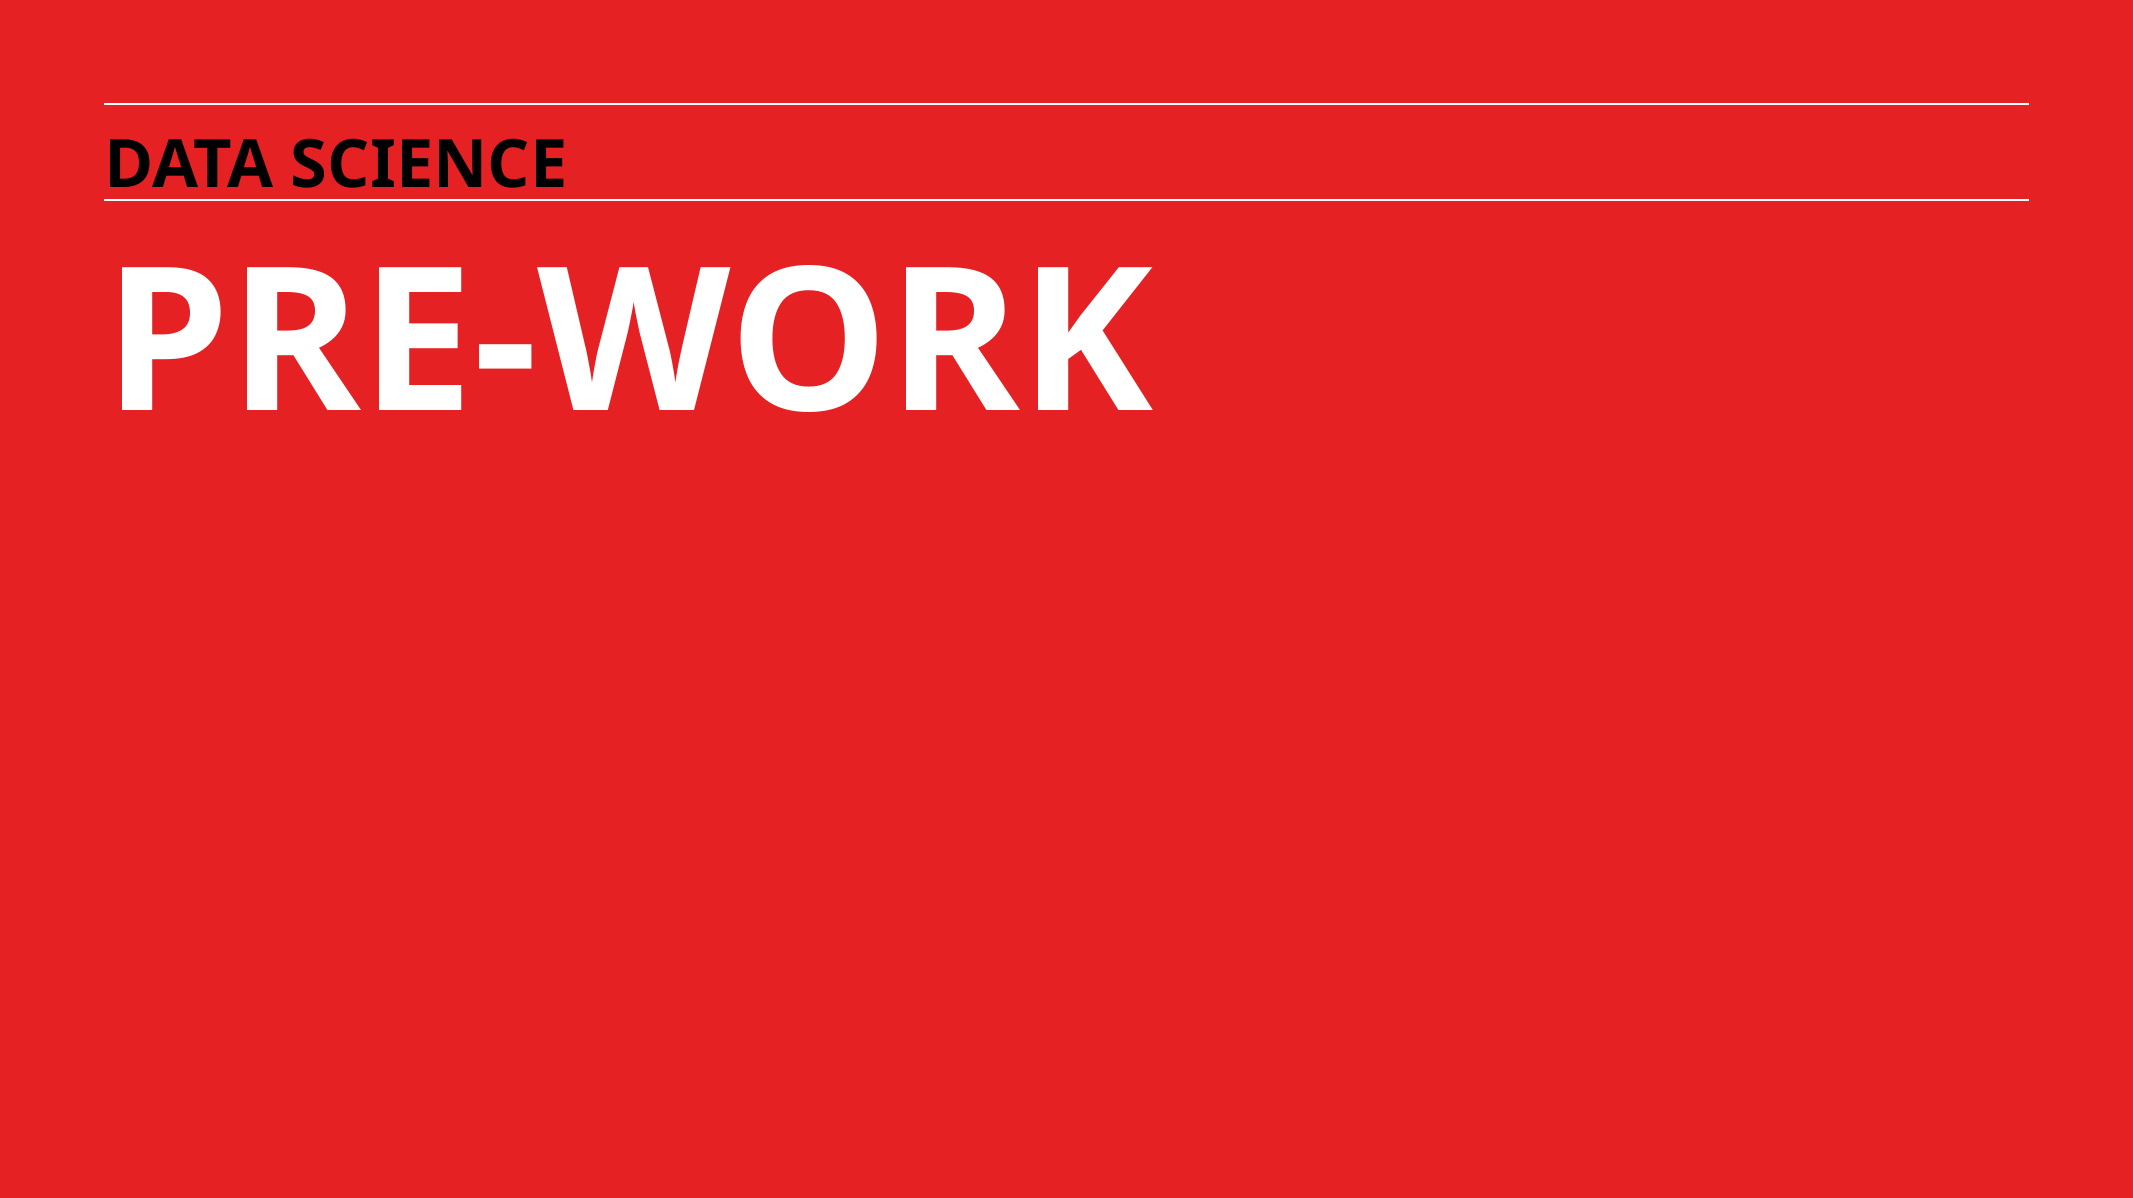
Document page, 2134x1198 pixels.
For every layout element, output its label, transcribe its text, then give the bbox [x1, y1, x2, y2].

text_box DATA SCIENCE [104, 120, 1771, 192]
text_box PRE-WORK [104, 241, 2030, 702]
